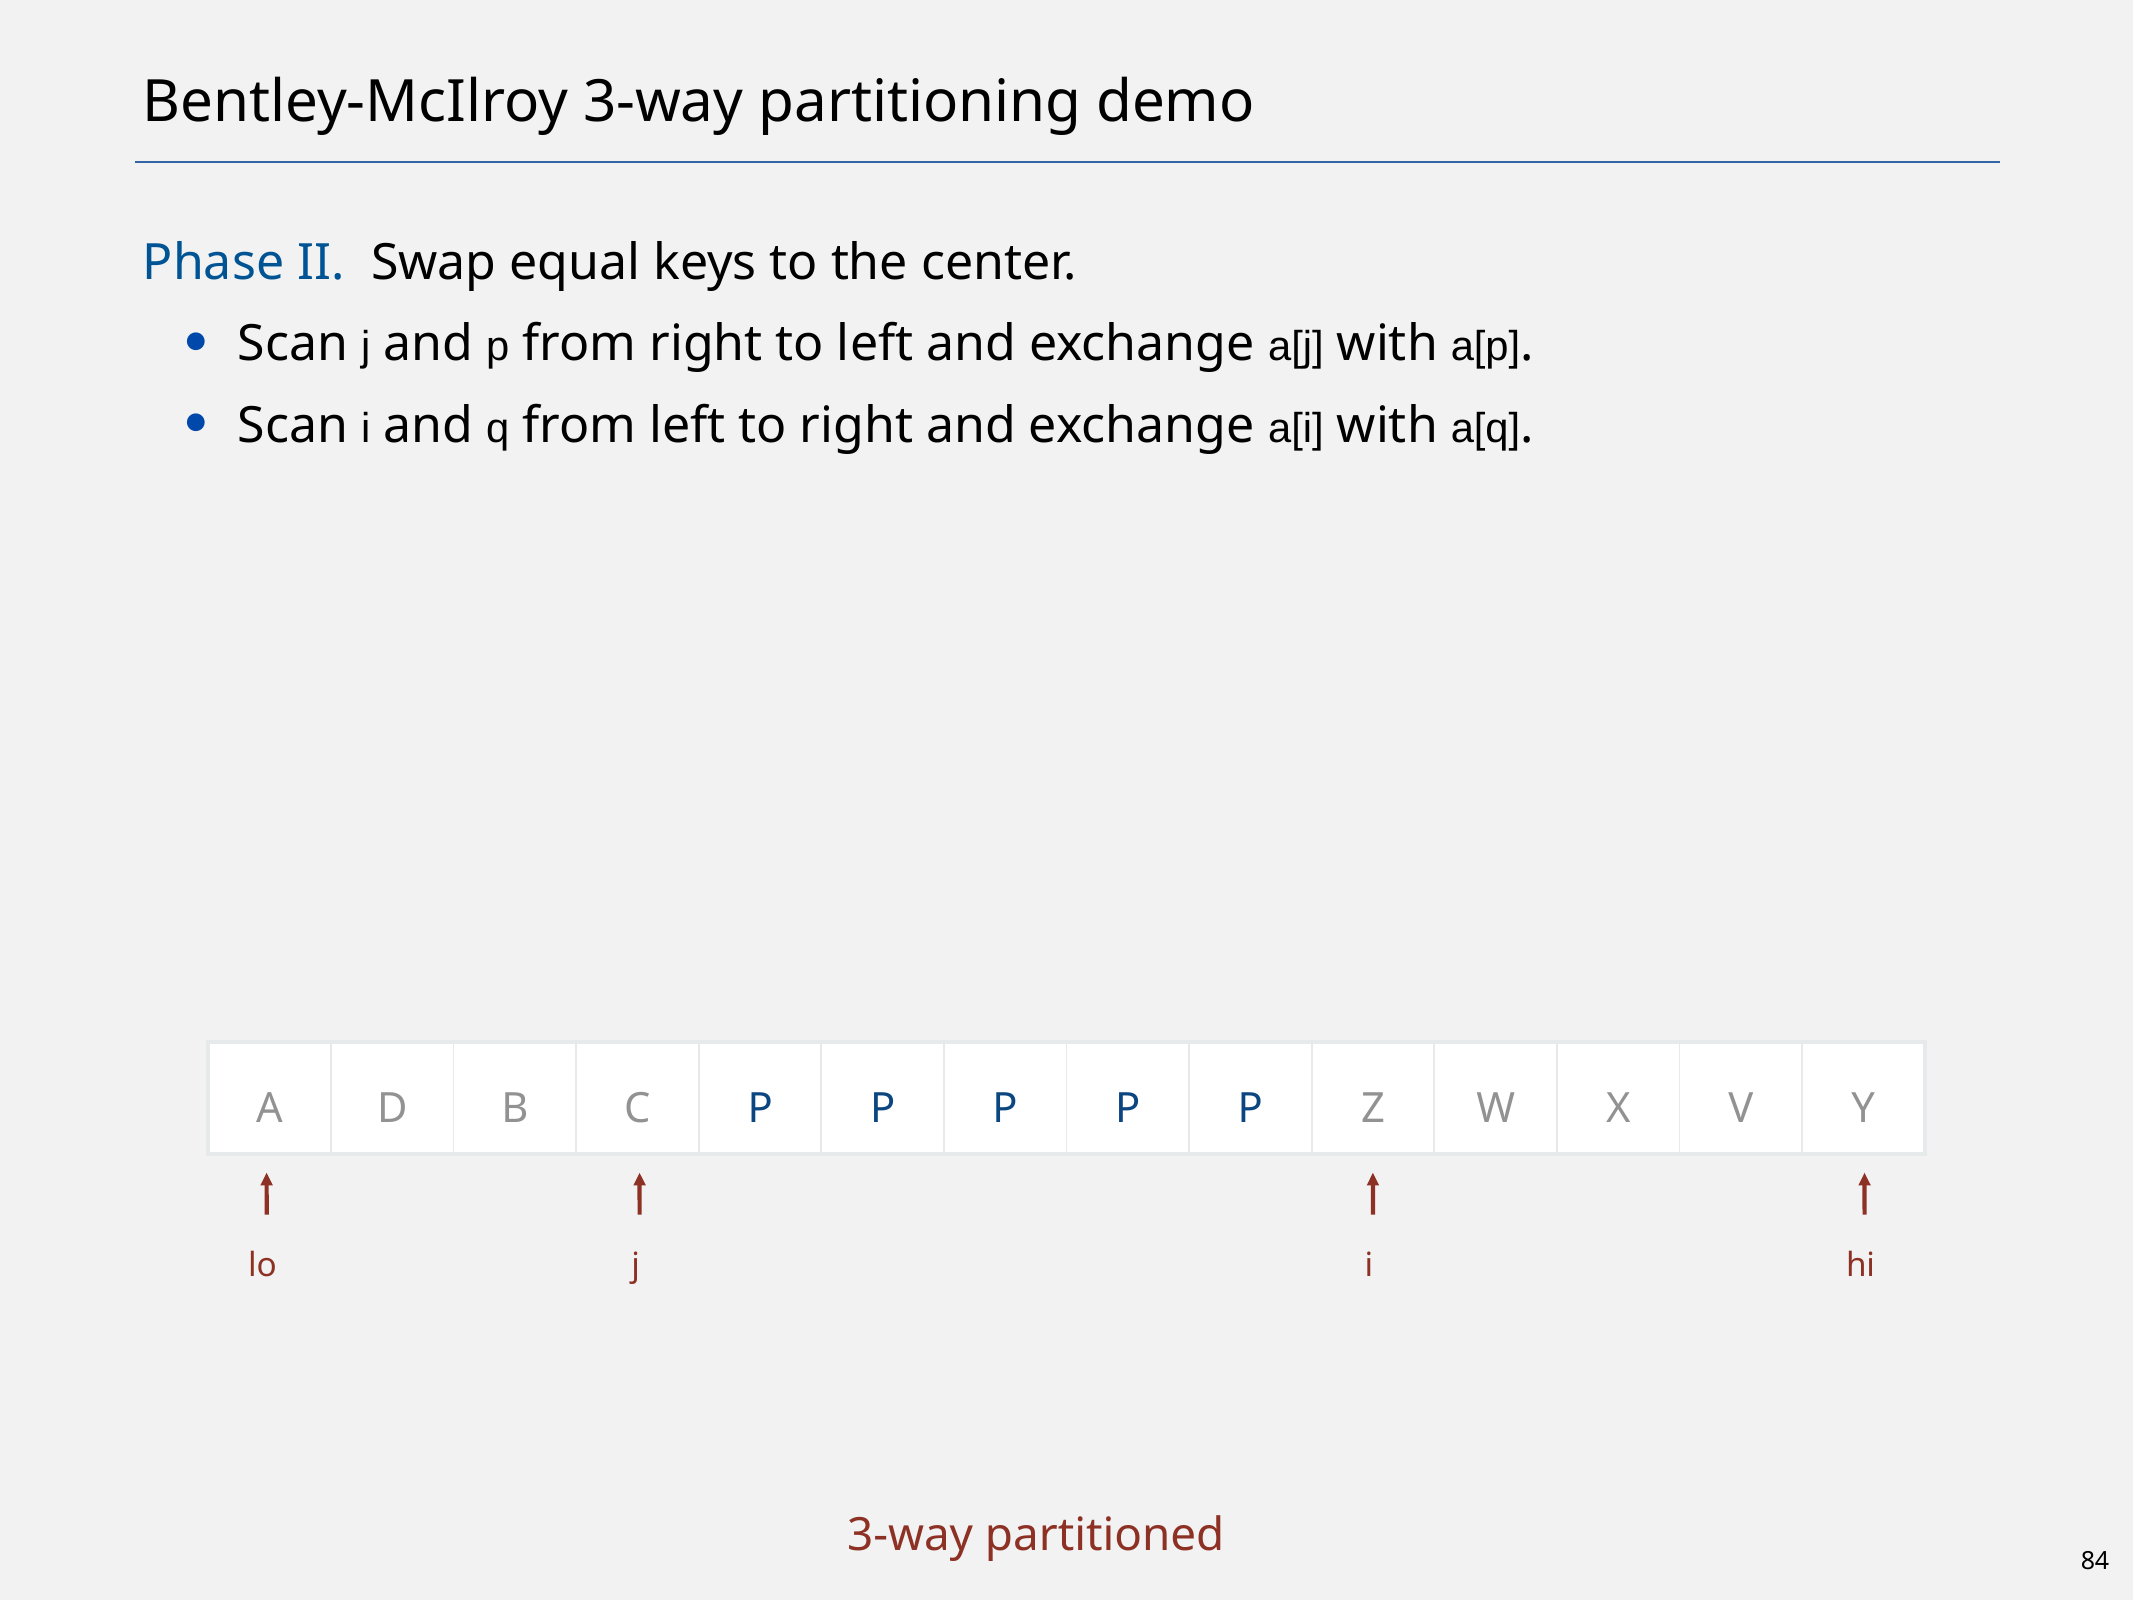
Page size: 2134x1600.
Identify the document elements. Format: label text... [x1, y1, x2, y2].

table_header P [1190, 1044, 1311, 1152]
list Phase II. Swap equal keys to the center. Scan j and p from right to left and exchange a[j] with a[p]. Scan i and q from left to right and exchange a[i] with a[q]. [132, 207, 2001, 1543]
text_box hi [1836, 1222, 1885, 1283]
slide_number 84 [2069, 1537, 2121, 1587]
title Bentley-McIlroy 3-way partitioning demo [132, 0, 2001, 134]
table_header C [577, 1044, 698, 1152]
table_header P [1067, 1044, 1188, 1152]
table_header A [210, 1044, 330, 1152]
table_header Z [1313, 1044, 1433, 1152]
table_header P [700, 1044, 820, 1152]
table_header X [1558, 1044, 1679, 1152]
text_box i [1354, 1222, 1383, 1283]
table_header W [1435, 1044, 1556, 1152]
text_box [1366, 1172, 1380, 1215]
text_box j [621, 1222, 650, 1283]
text_box lo [238, 1222, 287, 1283]
table_header P [822, 1044, 943, 1152]
table_header P [945, 1044, 1066, 1152]
text_box [633, 1172, 646, 1215]
text_box 3-way partitioned [104, 1477, 1967, 1560]
table_header V [1680, 1044, 1801, 1152]
text_box [260, 1172, 273, 1215]
table_header Y [1803, 1044, 1923, 1152]
table_header D [332, 1044, 453, 1152]
text_box [1858, 1172, 1871, 1215]
table_header B [454, 1044, 575, 1152]
